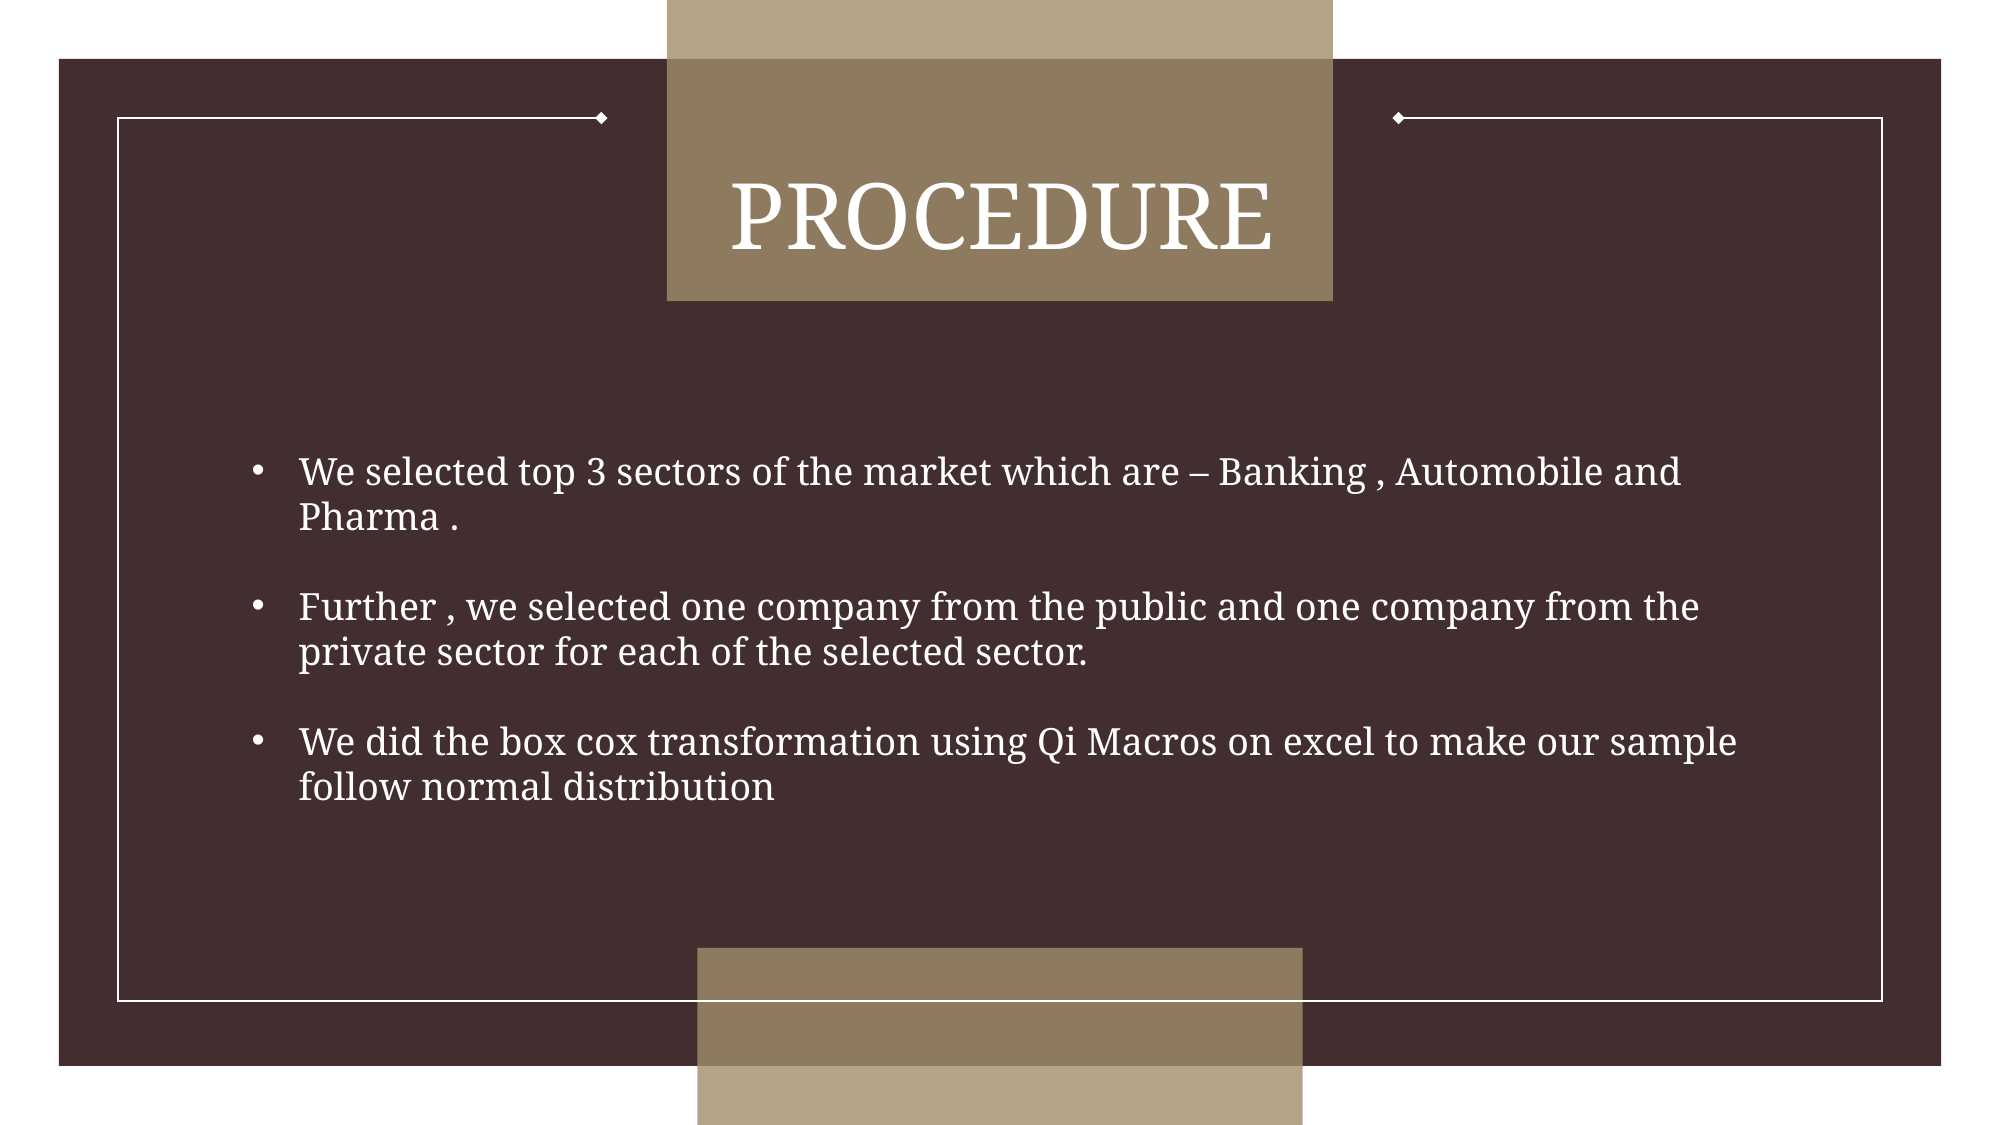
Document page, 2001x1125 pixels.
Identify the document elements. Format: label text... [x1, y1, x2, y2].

title PROCEDURE [673, 59, 1332, 278]
text_box We selected top 3 sectors of the market which are – Banking , Automobile and Pharma . Further , we selected one company from the public and one company from the private sector for each of the selected sector. We did the box cox transformation using Qi Macros on excel to make our sample follow normal distribution [236, 439, 1838, 905]
